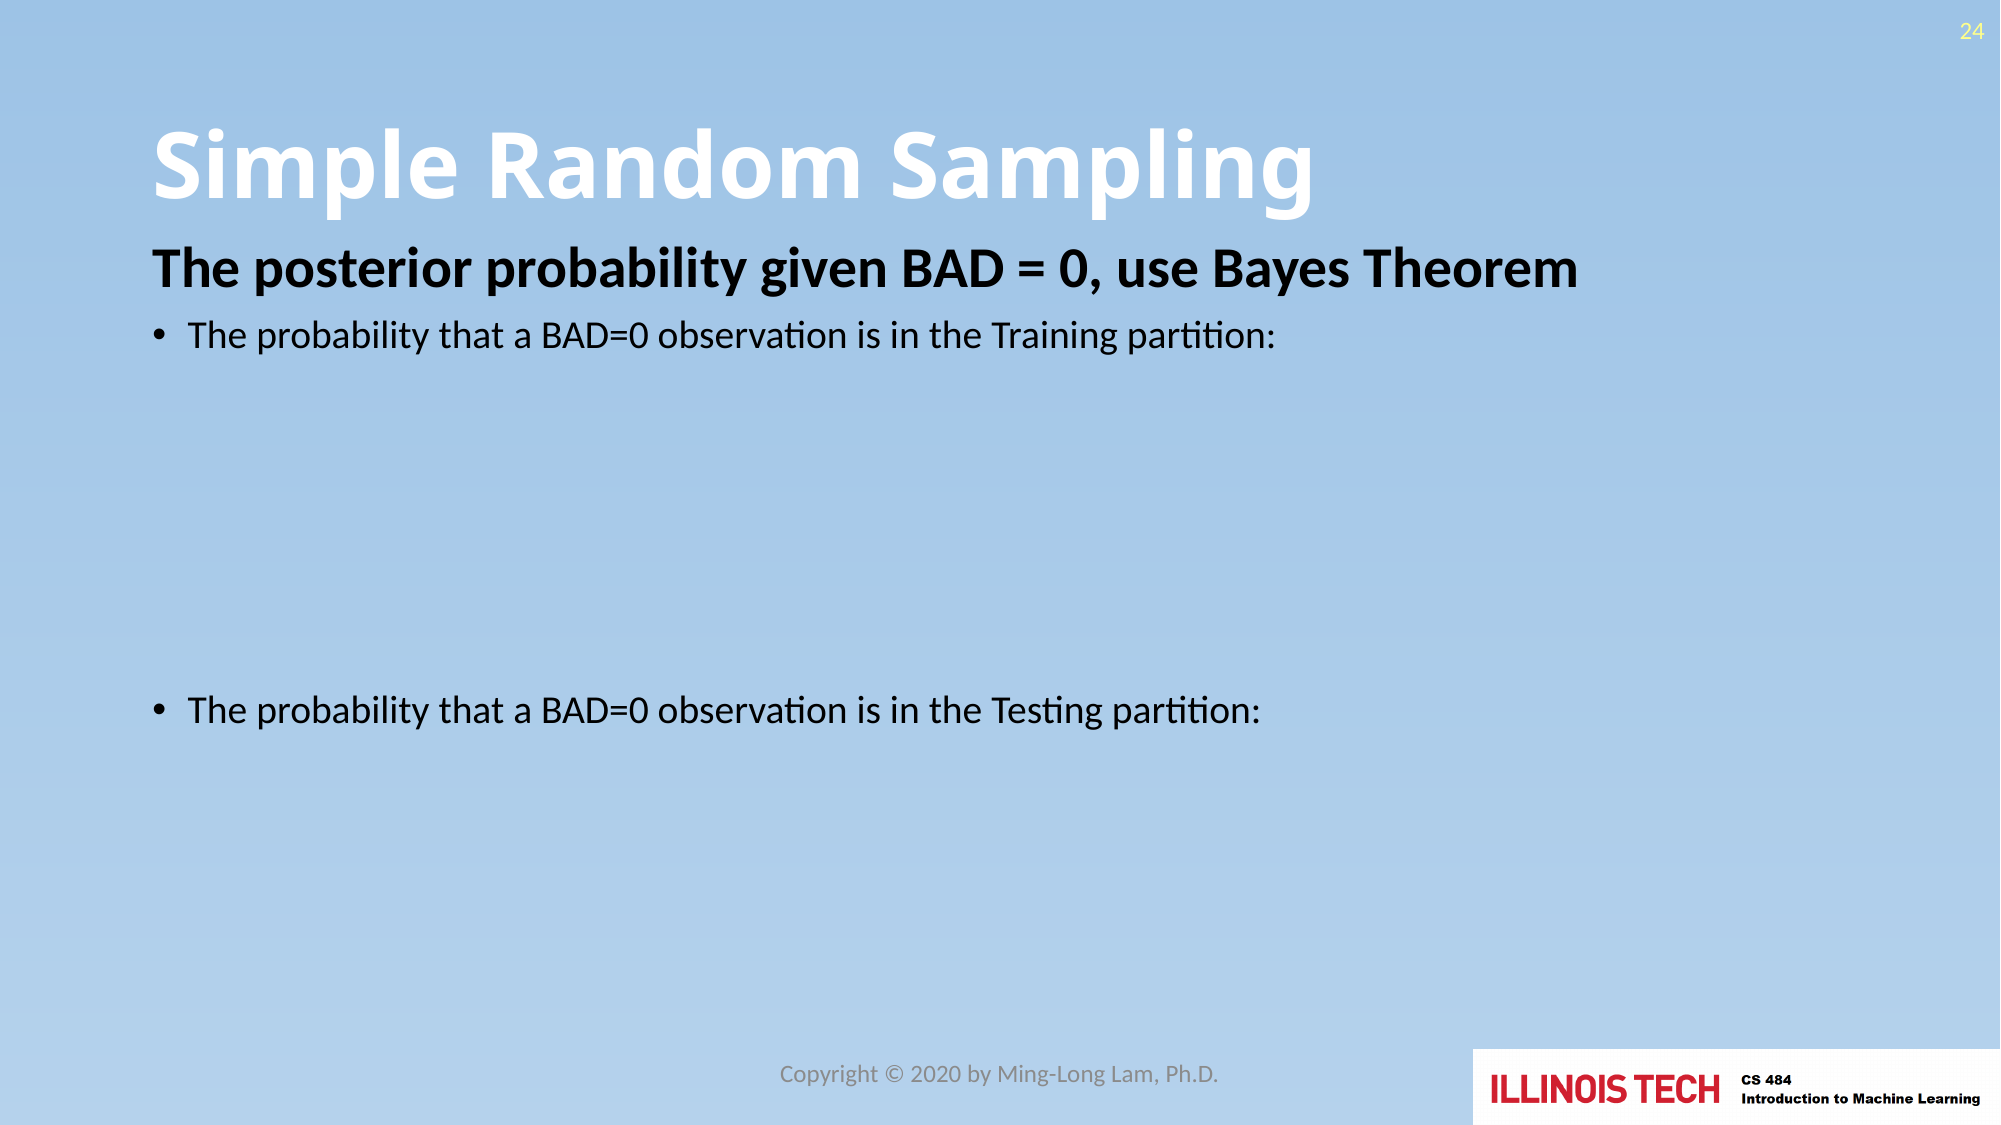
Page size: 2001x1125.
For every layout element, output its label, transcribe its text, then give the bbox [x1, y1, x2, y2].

title Simple Random Sampling [137, 59, 1863, 278]
slide_number 24 [1550, 0, 2000, 60]
picture [1473, 1049, 2000, 1125]
footer Copyright © 2020 by Ming-Long Lam, Ph.D. [662, 1042, 1338, 1103]
